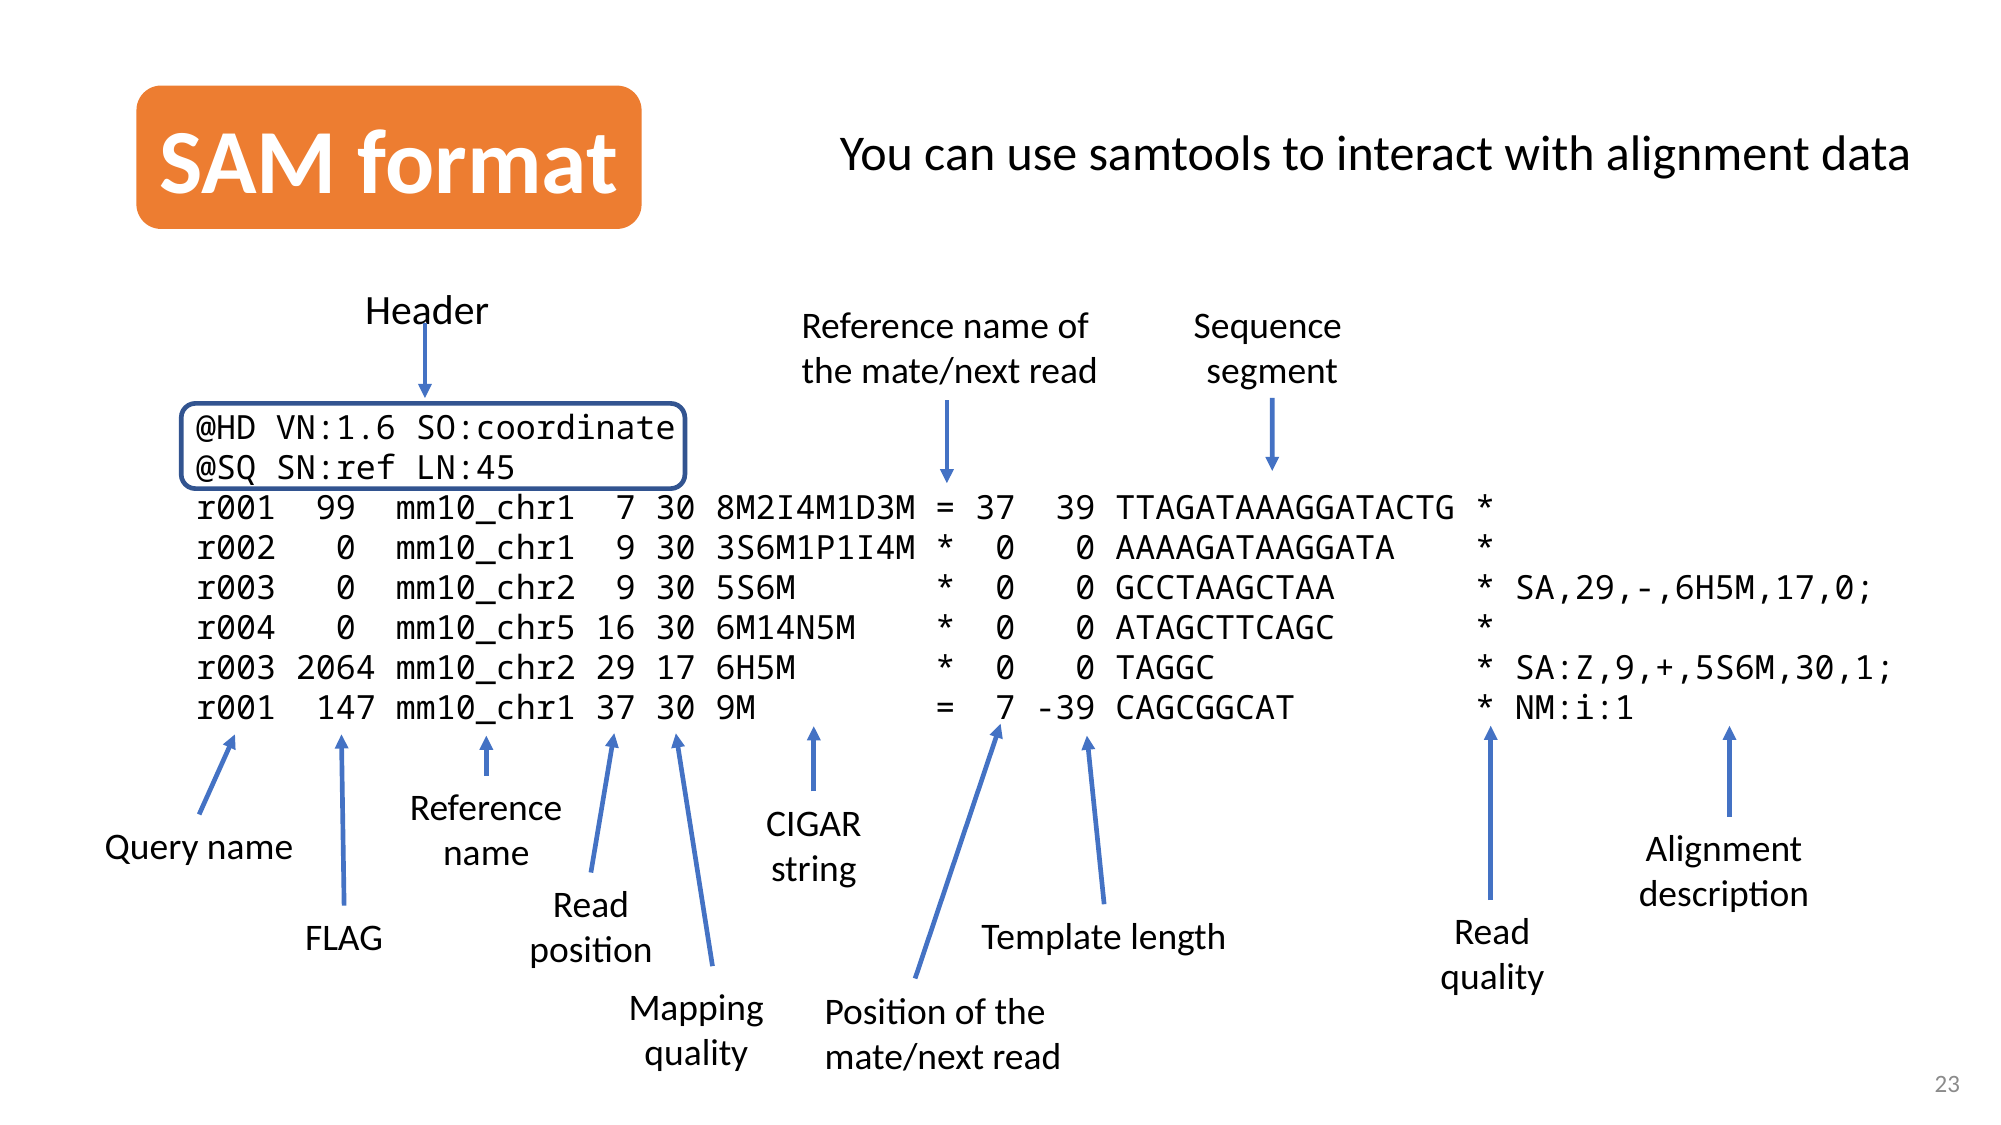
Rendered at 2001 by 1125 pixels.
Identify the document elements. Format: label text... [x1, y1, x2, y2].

text_box CIGAR string [725, 791, 903, 896]
text_box [180, 402, 686, 490]
text_box Sequence segment [1178, 293, 1366, 398]
text_box Alignment description [1623, 817, 1825, 922]
text_box Read position [514, 872, 668, 978]
text_box Read quality [1425, 900, 1560, 1005]
text_box Reference name of the mate/next read [786, 293, 1114, 399]
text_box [199, 734, 235, 815]
text_box Mapping quality [613, 975, 779, 1081]
text_box SAM format [136, 85, 642, 229]
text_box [915, 723, 1001, 979]
text_box Query name [89, 814, 309, 875]
text_box @HD VN:1.6 SO:coordinate @SQ SN:ref LN:45 r001 99 mm10_chr1 7 30 8M2I4M1D3M = 37 39 TTAGATAAAGGATACTG * r002 0 mm10_chr1 9 30 3S6M1P1I4M * 0 0 AAAAGATAAGGATA * r003 0 mm10_chr2 9 30 5S6M * 0 0 GCCTAAGCTAA * SA,29,-,6H5M,17,0; r004 0 mm10_chr5 16 30 6M14N5M * 0 0 ATAGCTTCAGC * r003 2064 mm10_chr2 29 17 6H5M * 0 0 TAGGC * SA:Z,9,+,5S6M,30,1; r001 147 mm10_chr1 37 30 9M = 7 -39 CAGCGGCAT * NM:i:1 [181, 398, 1932, 734]
text_box Position of the mate/next read [809, 979, 1077, 1085]
text_box Reference name [395, 775, 578, 881]
text_box FLAG [290, 905, 399, 966]
text_box Header [350, 276, 516, 341]
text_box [1086, 735, 1105, 905]
text_box Template length [1001, 904, 1242, 964]
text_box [590, 733, 615, 873]
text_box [341, 734, 345, 906]
slide_number 23 [1525, 1052, 1976, 1113]
text_box You can use samtools to interact with alignment data [824, 112, 1927, 188]
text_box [675, 733, 713, 967]
